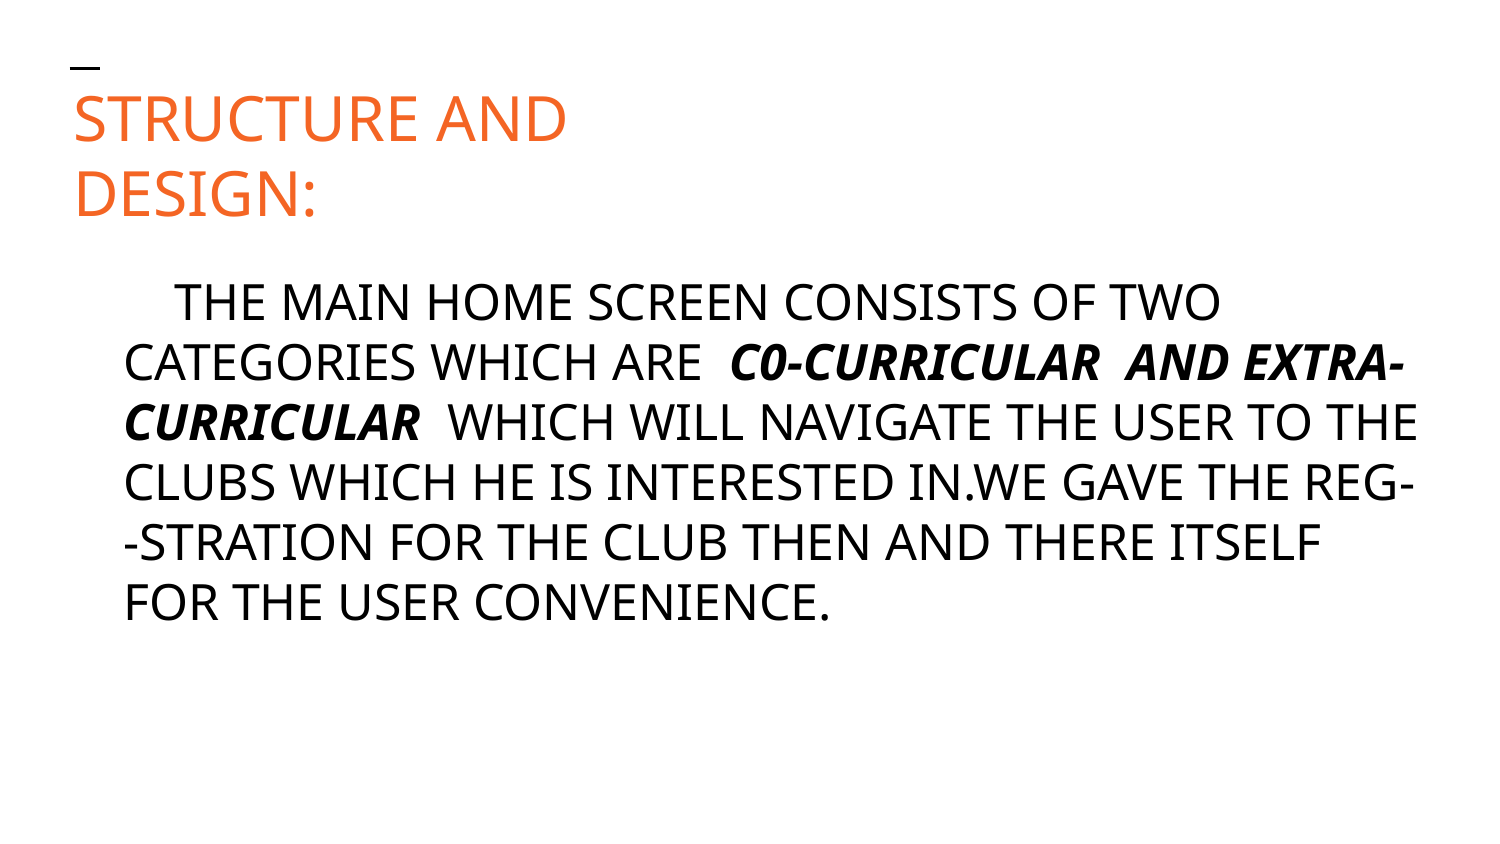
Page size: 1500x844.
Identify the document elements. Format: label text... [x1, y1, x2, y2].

text_box THE MAIN HOME SCREEN CONSISTS OF TWO CATEGORIES WHICH ARE C0-CURRICULAR AND EXTRA- CURRICULAR WHICH WILL NAVIGATE THE USER TO THE CLUBS WHICH HE IS INTERESTED IN.WE GAVE THE REG- -STRATION FOR THE CLUB THEN AND THERE ITSELF FOR THE USER CONVENIENCE. [108, 255, 1443, 759]
text_box STRUCTURE AND DESIGN: [58, 64, 626, 246]
